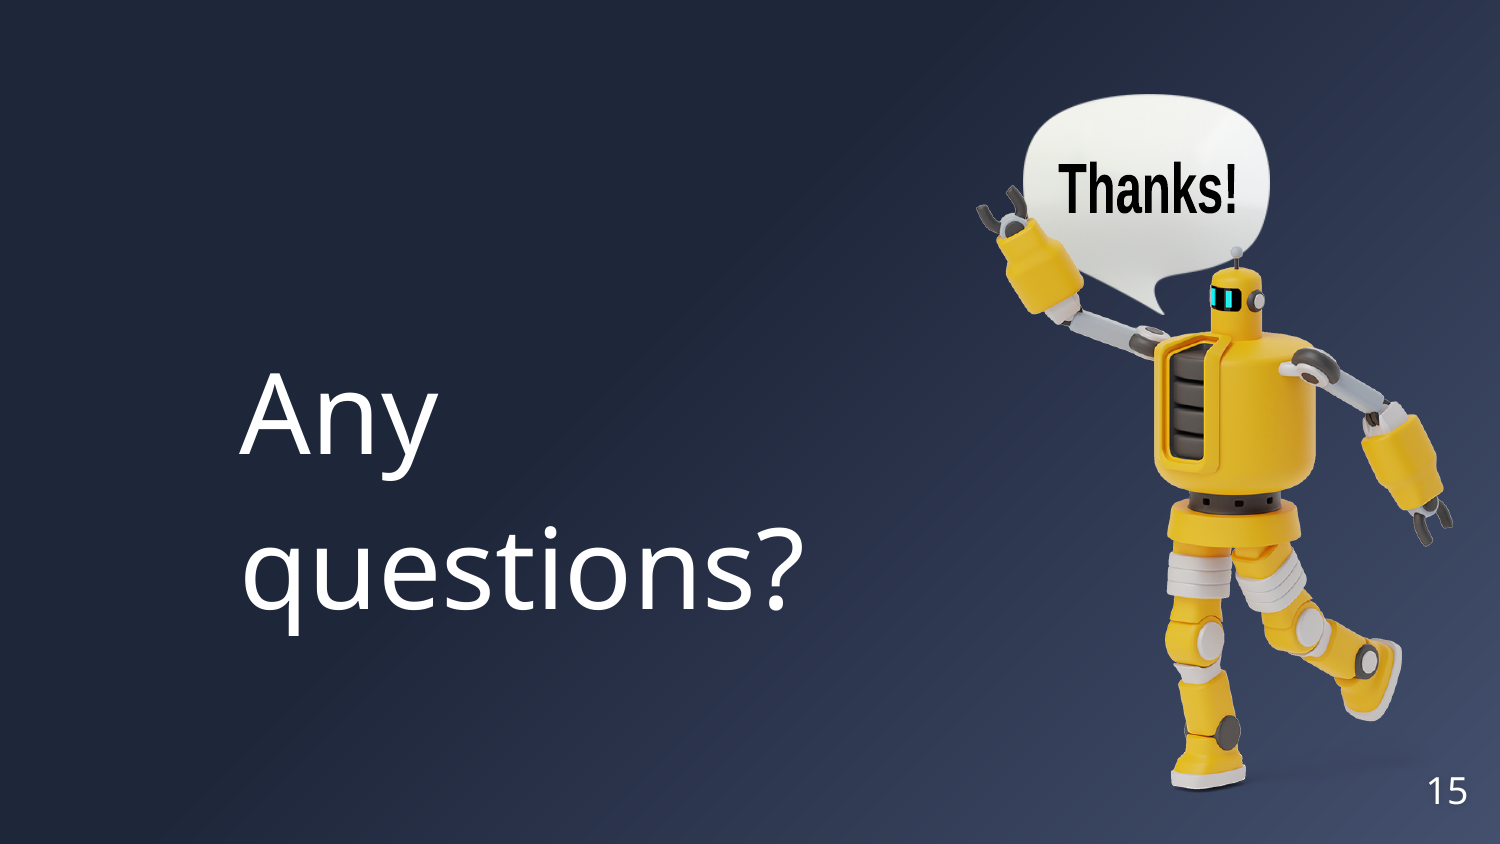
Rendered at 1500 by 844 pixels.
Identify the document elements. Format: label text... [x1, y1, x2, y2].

list Any questions? [239, 321, 917, 523]
picture [975, 94, 1453, 794]
slide_number 15 [1378, 761, 1469, 814]
